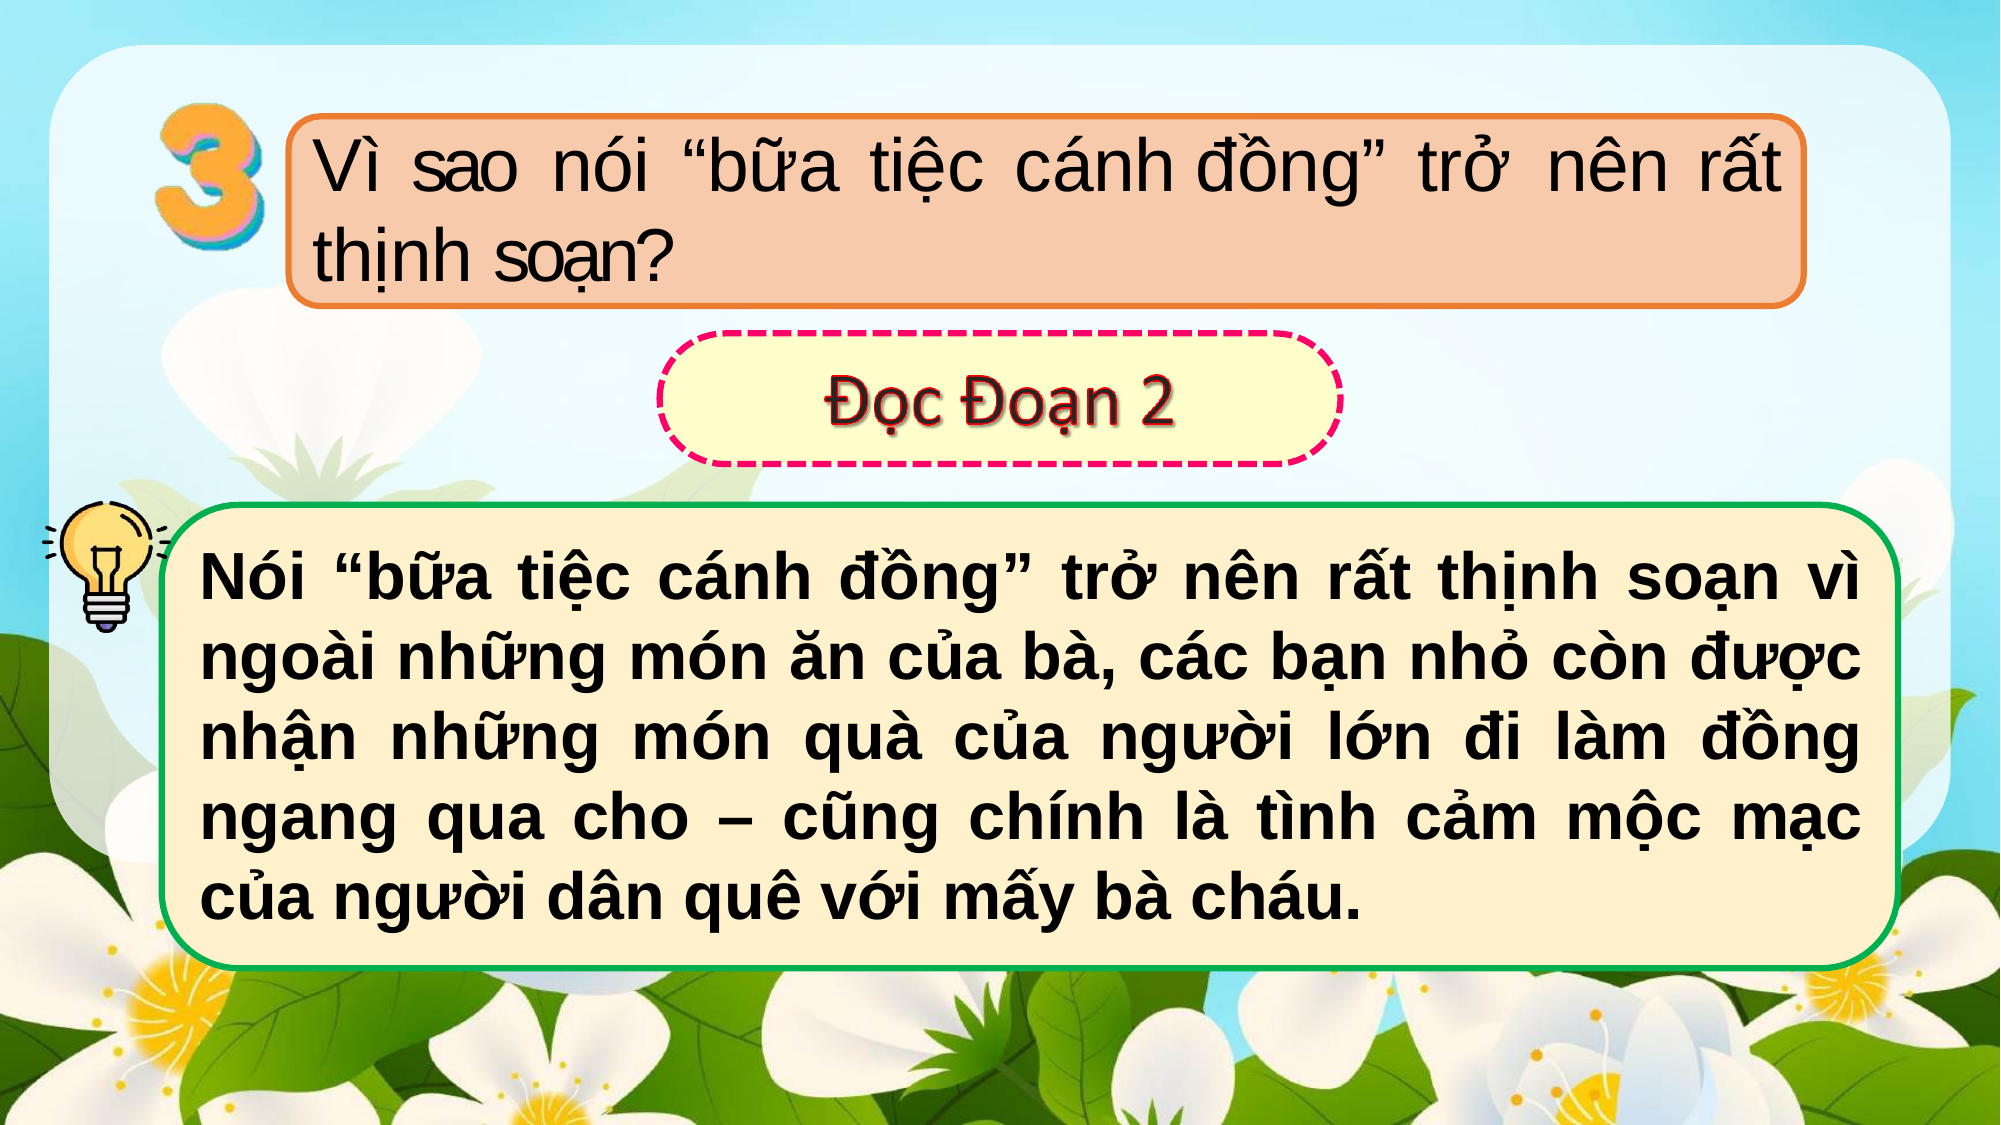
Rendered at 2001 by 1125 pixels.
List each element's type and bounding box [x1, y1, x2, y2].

text_box [48, 44, 1951, 972]
text_box [32, 112, 1808, 634]
picture [0, 0, 2000, 1125]
